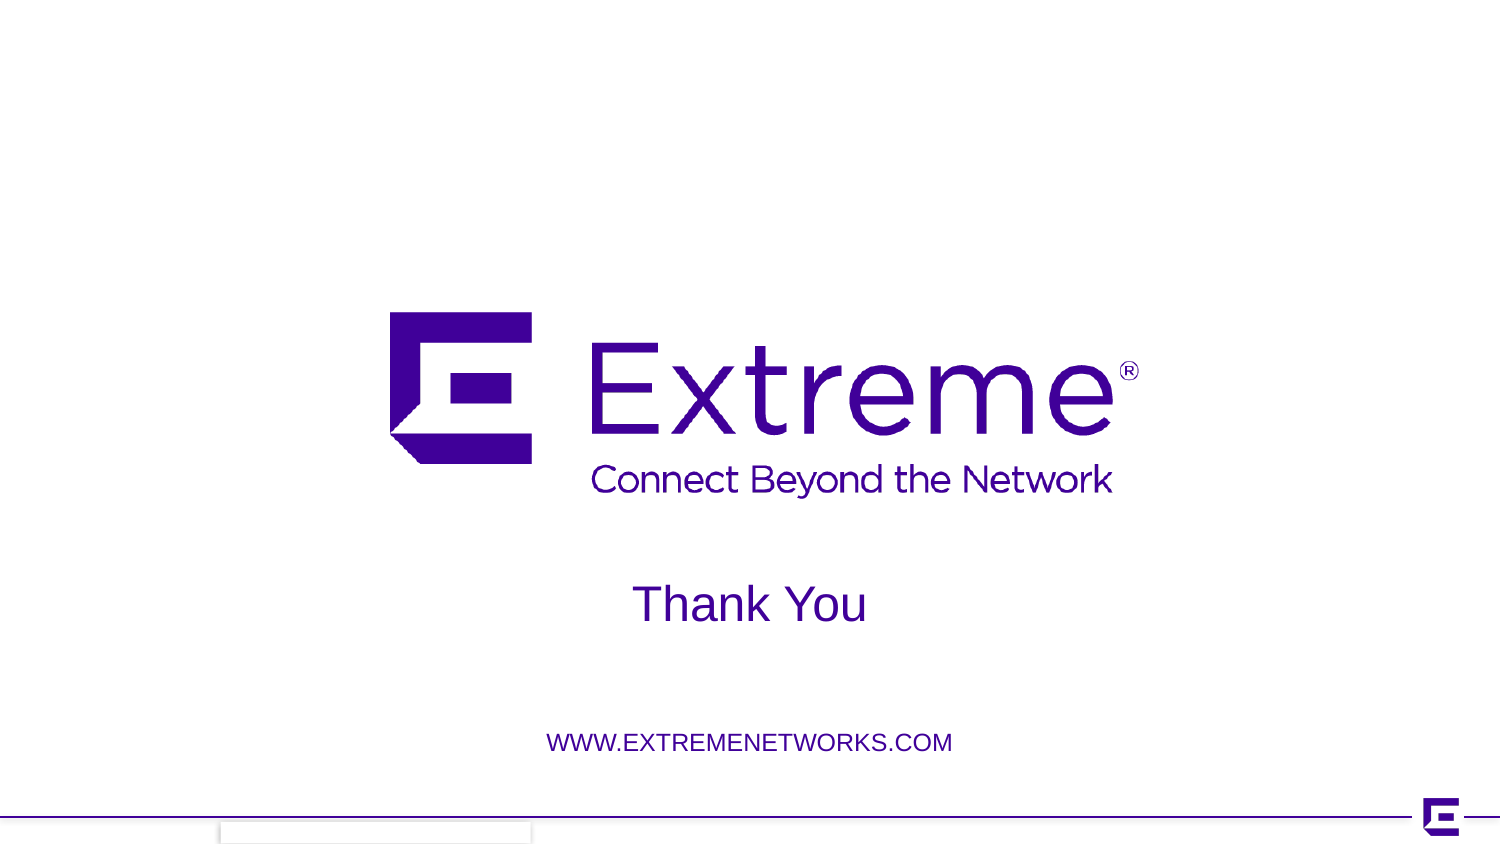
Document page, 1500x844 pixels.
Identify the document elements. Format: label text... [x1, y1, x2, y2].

picture [1418, 793, 1460, 841]
picture [356, 279, 1168, 532]
text_box Thank You [617, 564, 883, 639]
